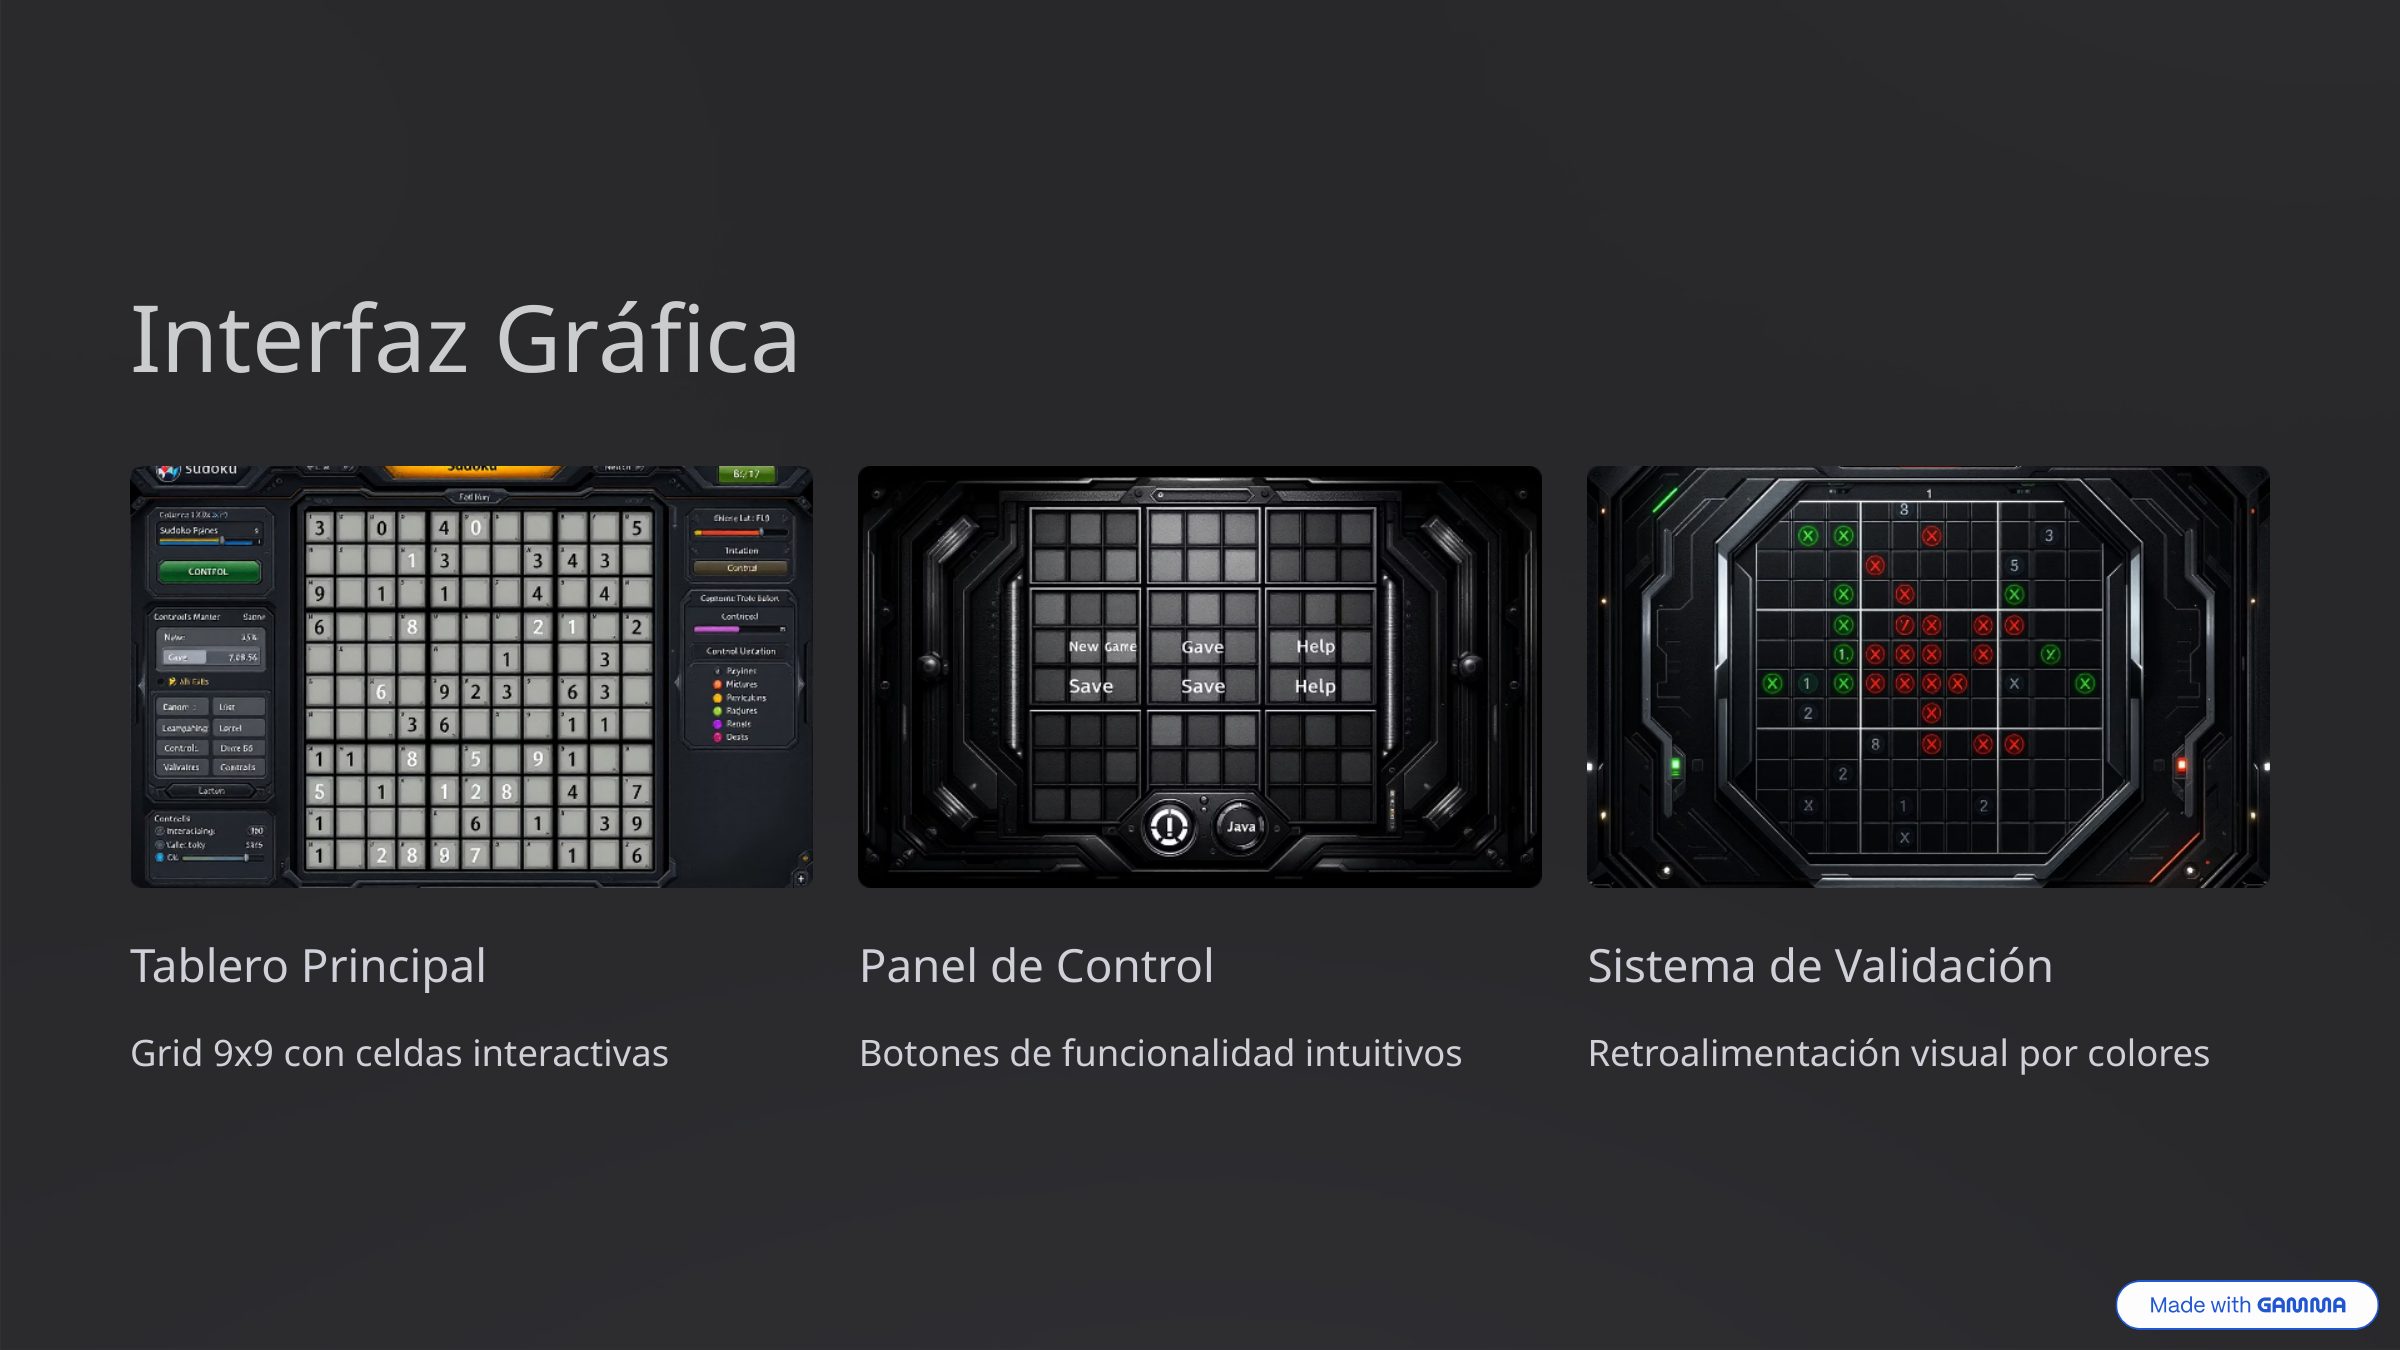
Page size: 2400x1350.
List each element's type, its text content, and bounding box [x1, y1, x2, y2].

text_box Interfaz Gráfica [130, 275, 1061, 392]
text_box Botones de funcionalidad intuitivos [858, 1014, 1541, 1075]
picture [858, 466, 1542, 888]
picture [1587, 466, 2270, 888]
text_box Retroalimentación visual por colores [1587, 1014, 2270, 1075]
text_box Tablero Principal [130, 934, 596, 993]
picture [2106, 1271, 2389, 1339]
text_box Sistema de Validación [1587, 934, 2068, 993]
text_box Grid 9x9 con celdas interactivas [130, 1014, 813, 1075]
picture [130, 466, 813, 888]
text_box Panel de Control [858, 934, 1324, 993]
